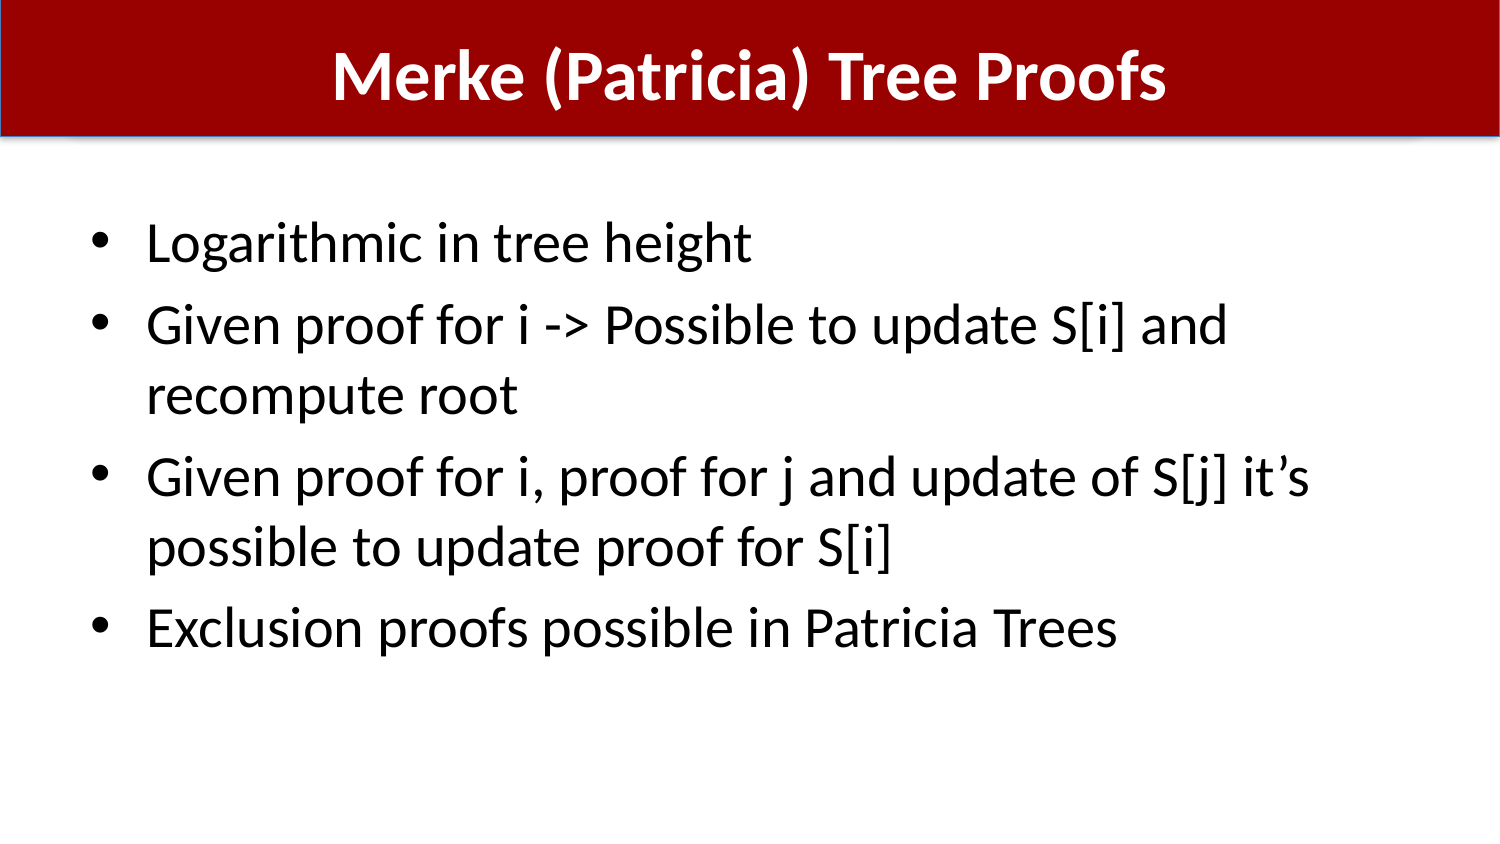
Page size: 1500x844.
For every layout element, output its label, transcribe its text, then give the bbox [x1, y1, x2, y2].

list Logarithmic in tree height Given proof for i -> Possible to update S[i] and recompute root Given proof for i, proof for j and update of S[j] it’s possible to update proof for S[i] Exclusion proofs possible in Patricia Trees [74, 196, 1426, 824]
title Merke (Patricia) Tree Proofs [75, 20, 1425, 123]
